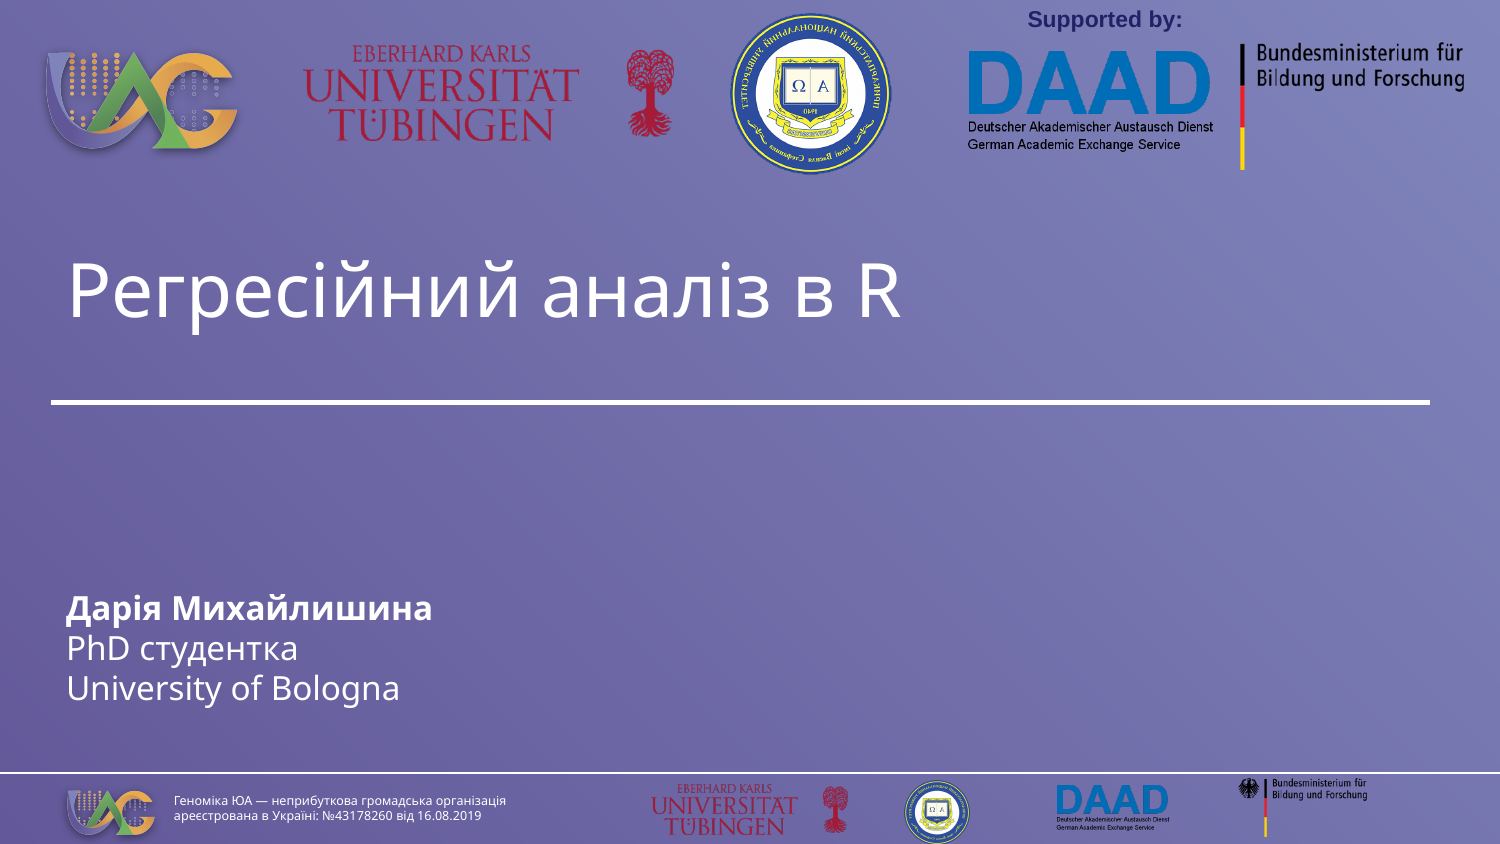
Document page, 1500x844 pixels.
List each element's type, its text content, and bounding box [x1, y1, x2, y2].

picture [729, 12, 892, 122]
subtitle Дарія Михайлишина PhD студентка University of Bologna [51, 561, 1036, 734]
picture [1240, 42, 1464, 170]
picture [958, 40, 1221, 122]
picture [10, 29, 273, 157]
picture [904, 780, 970, 844]
picture [1238, 778, 1367, 837]
picture [51, 780, 171, 839]
picture [1052, 780, 1173, 840]
picture [303, 45, 674, 122]
title Регресійний аналіз в R [51, 122, 1423, 348]
picture [651, 784, 848, 835]
